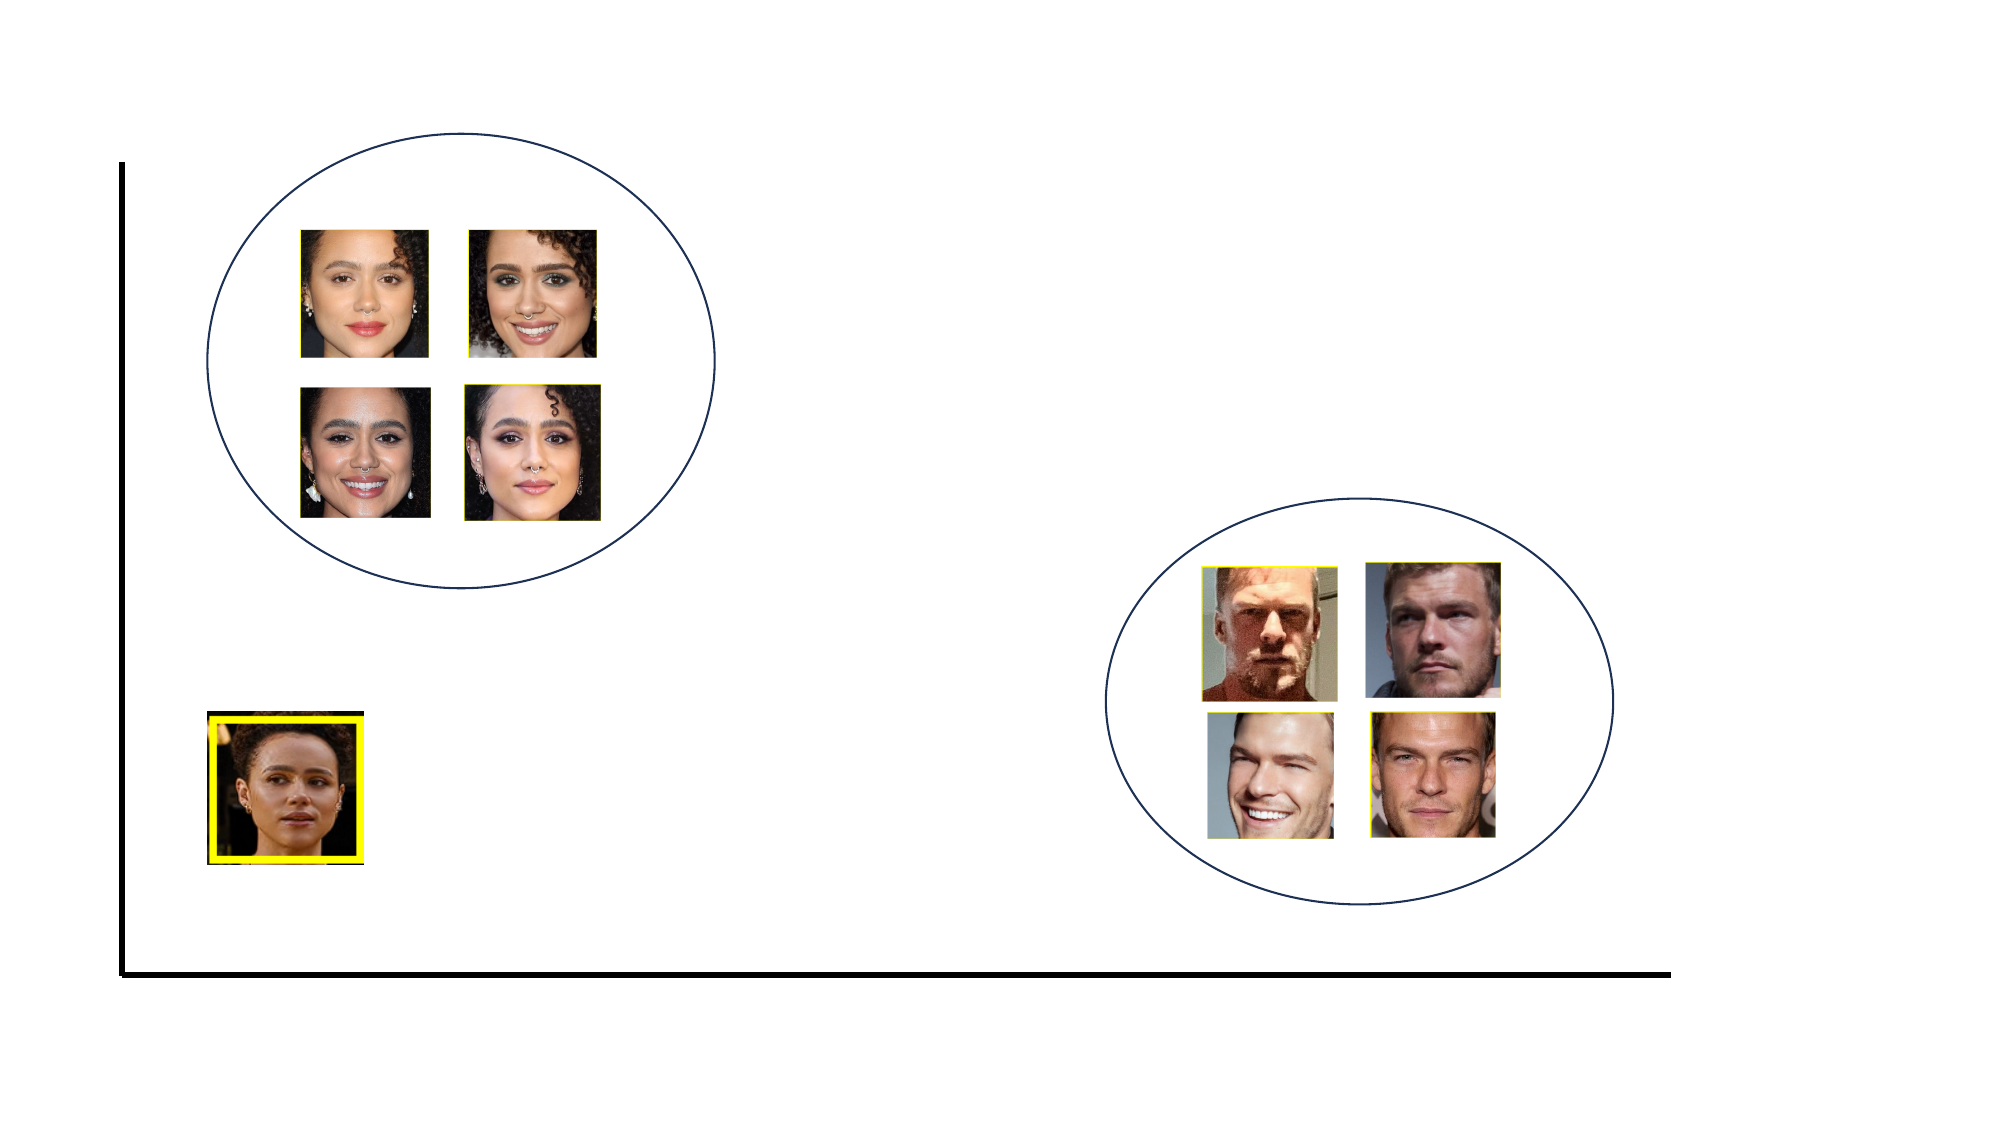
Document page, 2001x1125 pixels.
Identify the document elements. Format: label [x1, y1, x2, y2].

picture [1201, 566, 1338, 702]
picture [1365, 562, 1501, 698]
picture [468, 228, 597, 358]
text_box [206, 132, 716, 590]
picture [300, 228, 429, 358]
picture [1207, 712, 1334, 839]
picture [464, 384, 601, 521]
text_box [1104, 497, 1615, 906]
picture [300, 387, 431, 518]
picture [207, 711, 364, 865]
picture [1370, 711, 1497, 838]
